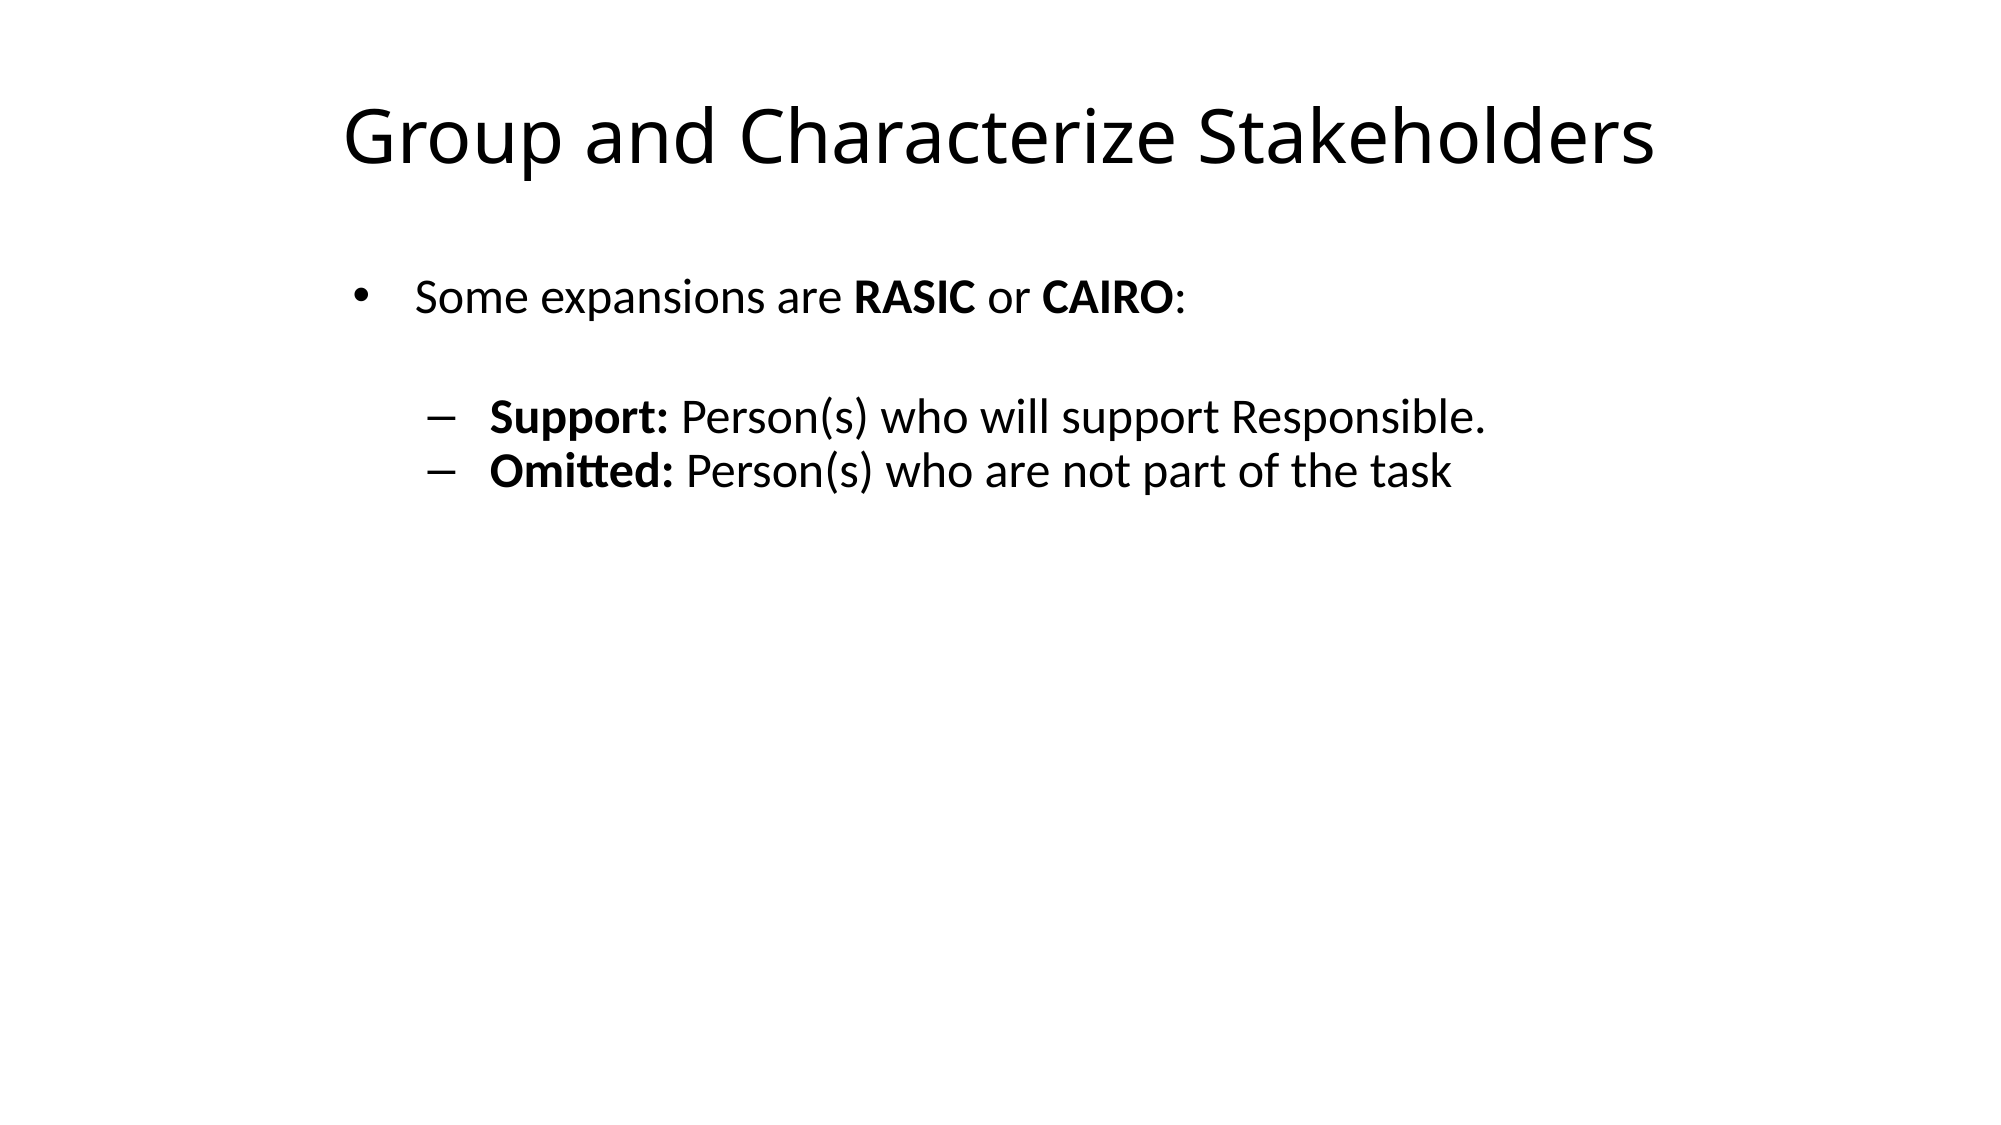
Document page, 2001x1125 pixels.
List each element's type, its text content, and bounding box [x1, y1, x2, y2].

title Group and Characterize Stakeholders [324, 45, 1675, 233]
list Some expansions are RASIC or CAIRO: Support: Person(s) who will support Responsible. Omitted: Person(s) who are not part of the task [324, 262, 1675, 1005]
